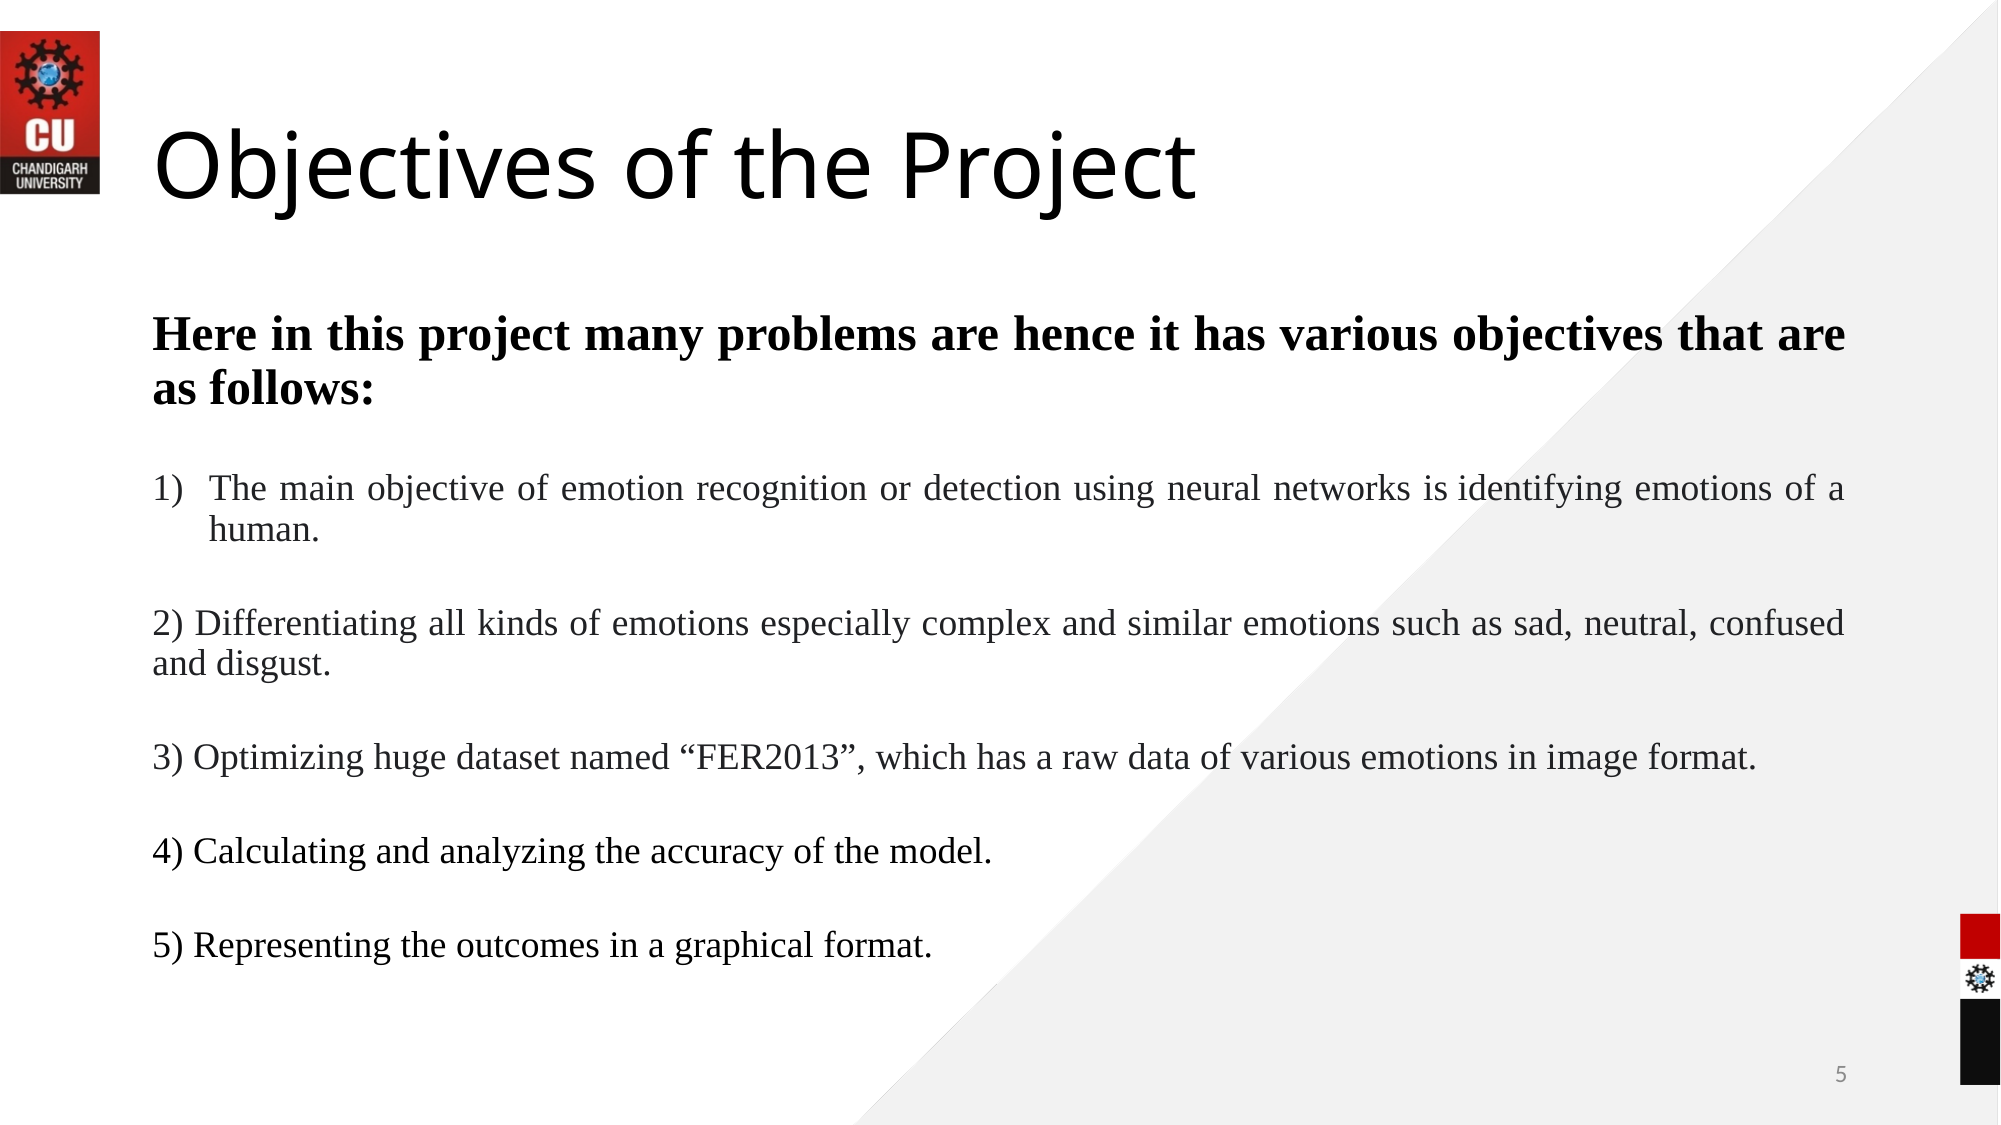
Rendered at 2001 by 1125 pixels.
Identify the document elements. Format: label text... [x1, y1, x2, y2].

list Here in this project many problems are hence it has various objectives that are as follows: The main objective of emotion recognition or detection using neural networks is identifying emotions of a human. 2) Differentiating all kinds of emotions especially complex and similar emotions such as sad, neutral, confused and disgust. 3) Optimizing huge dataset named “FER2013”, which has a raw data of various emotions in image format. 4) Calculating and analyzing the accuracy of the model. 5) Representing the outcomes in a graphical format. [137, 299, 1863, 1014]
picture [0, 0, 2001, 1125]
slide_number 5 [1412, 1042, 1863, 1103]
title Objectives of the Project [137, 59, 1863, 278]
